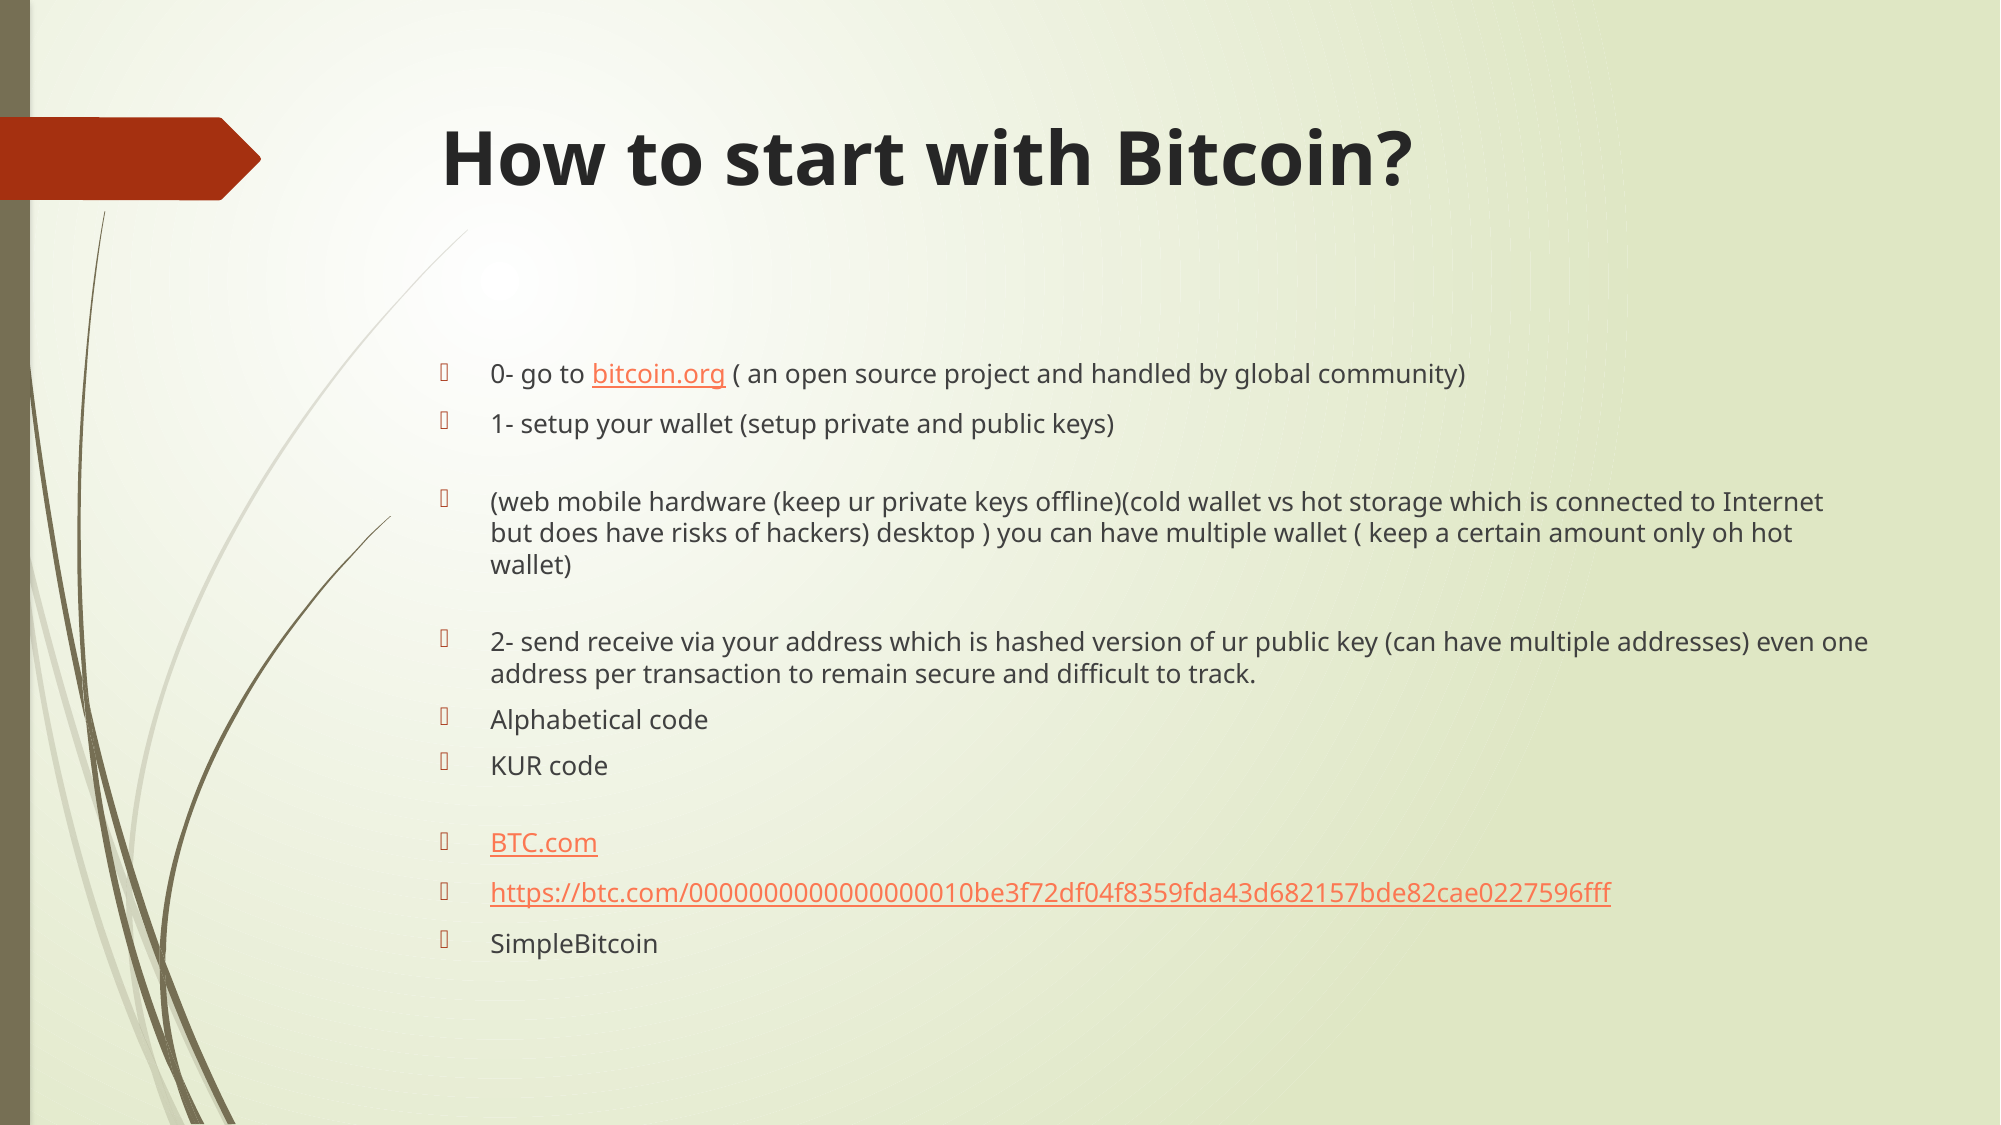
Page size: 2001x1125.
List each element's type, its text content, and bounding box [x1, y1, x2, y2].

list 0- go to bitcoin.org ( an open source project and handled by global community) 1- setup your wallet (setup private and public keys) (web mobile hardware (keep ur private keys offline)(cold wallet vs hot storage which is connected to Internet but does have risks of hackers) desktop ) you can have multiple wallet ( keep a certain amount only oh hot wallet) 2- send receive via your address which is hashed version of ur public key (can have multiple addresses) even one address per transaction to remain secure and difficult to track. Alphabetical code KUR code BTC.com https://btc.com/0000000000000000010be3f72df04f8359fda43d682157bde82cae0227596fff SimpleBitcoin [424, 350, 1888, 970]
title How to start with Bitcoin? [425, 102, 1888, 313]
